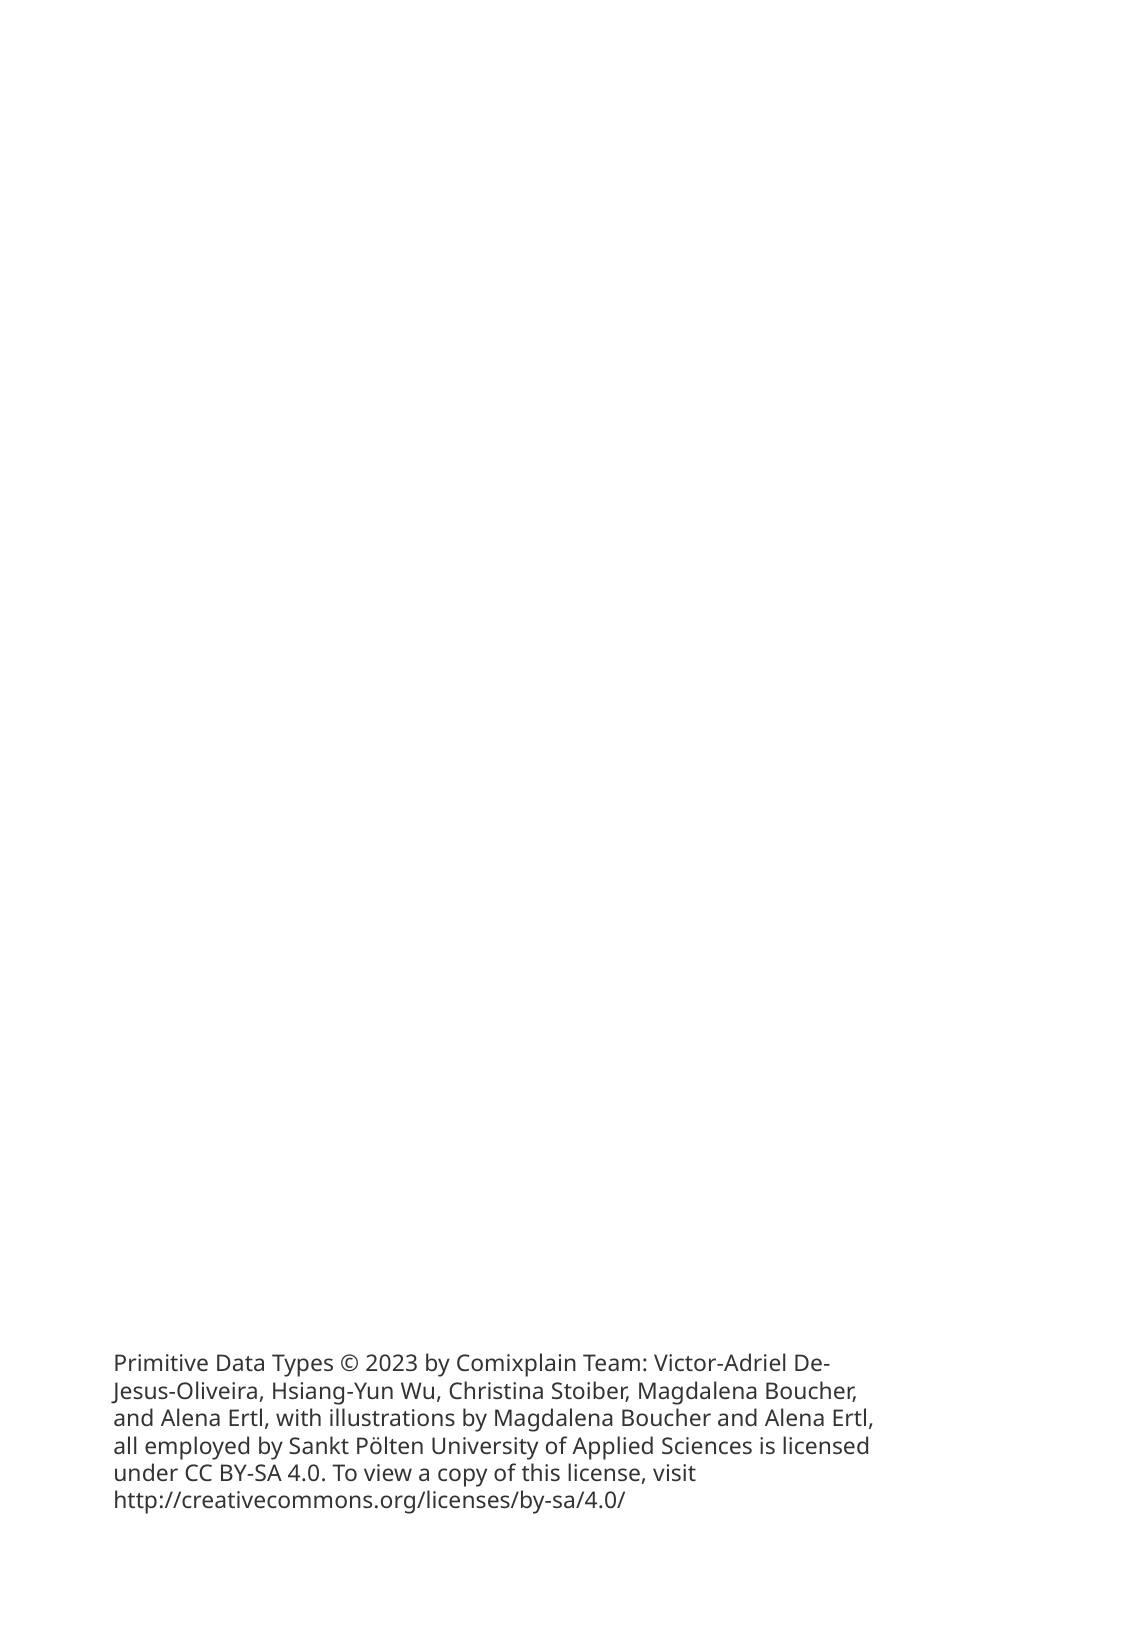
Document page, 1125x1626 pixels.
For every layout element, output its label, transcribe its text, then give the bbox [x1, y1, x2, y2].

title Primitive Data Types © 2023 by Comixplain Team: Victor-Adriel De-Jesus-Oliveira, Hsiang-Yun Wu, Christina Stoiber, Magdalena Boucher, and Alena Ertl, with illustrations by Magdalena Boucher and Alena Ertl, all employed by Sankt Pölten University of Applied Sciences is licensed under CC BY-SA 4.0. To view a copy of this license, visit http://creativecommons.org/licenses/by-sa/4.0/ [98, 1341, 896, 1625]
